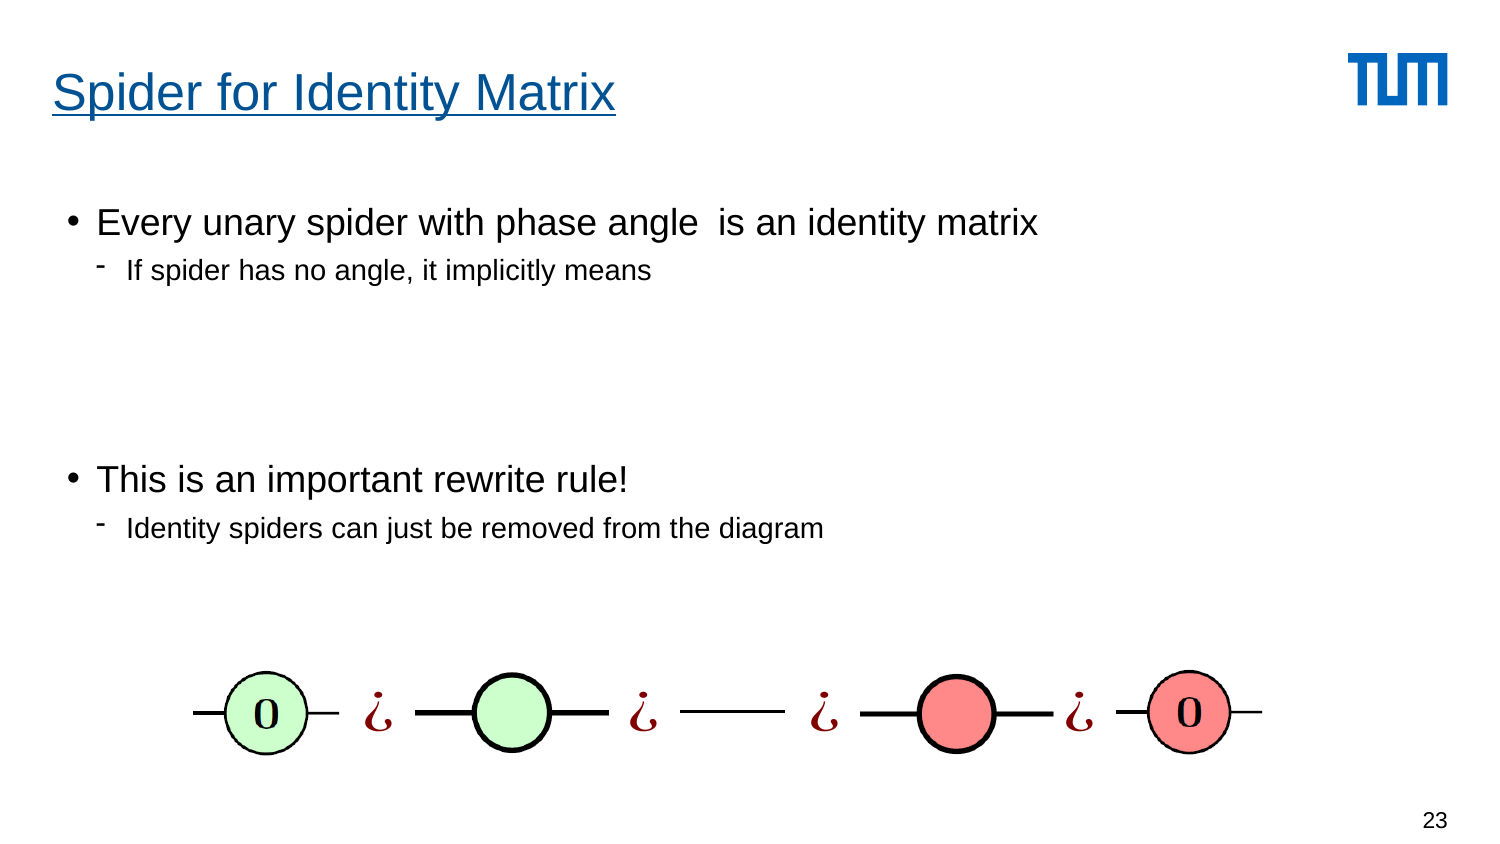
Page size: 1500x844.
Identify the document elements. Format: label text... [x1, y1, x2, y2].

picture [1088, 607, 1300, 817]
title Spider for Identity Matrix [51, 54, 1449, 118]
slide_number 23 [1111, 796, 1448, 842]
picture [835, 632, 1065, 815]
picture [400, 628, 629, 811]
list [165, 605, 377, 817]
